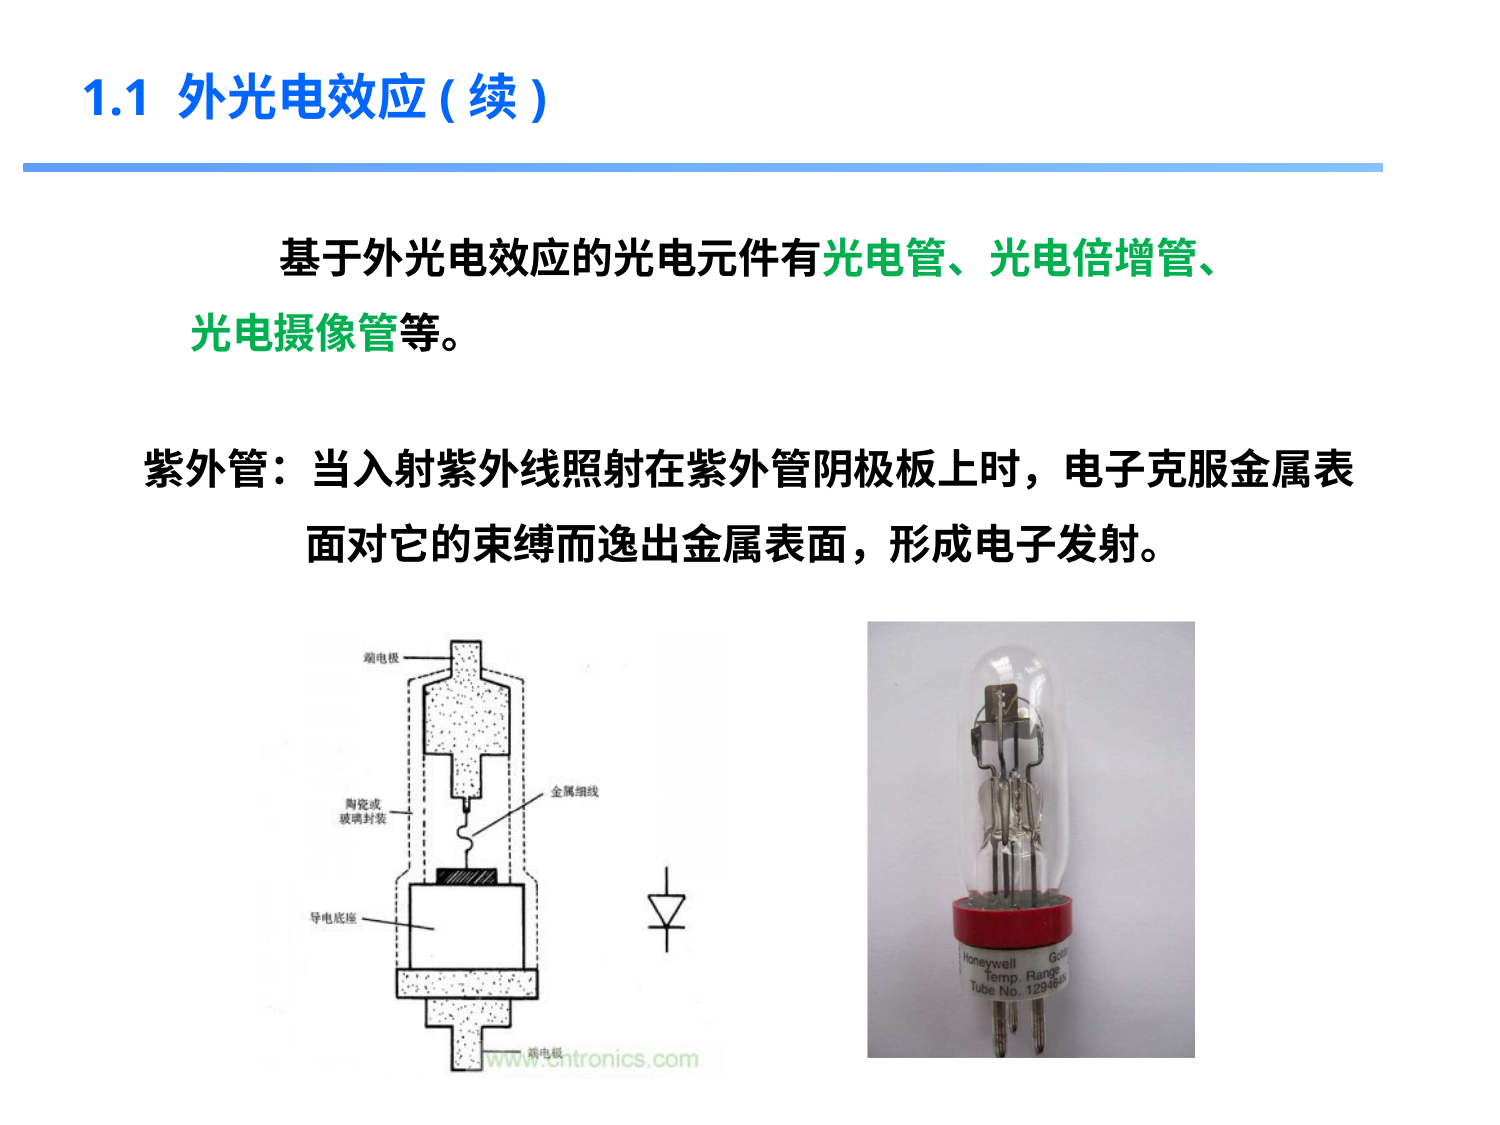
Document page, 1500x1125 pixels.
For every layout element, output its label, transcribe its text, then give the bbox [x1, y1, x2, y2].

picture [812, 622, 1250, 1057]
picture [259, 632, 724, 1079]
text_box 基于外光电效应的光电元件有光电管、光电倍增管、光电摄像管等。 [175, 199, 1278, 364]
text_box 1.1 外光电效应(续) [66, 58, 562, 134]
list 紫外管：当入射紫外线照射在紫外管阴极板上时，电子克服金属表面对它的束缚而逸出金属表面，形成电子发射。 [128, 409, 1407, 587]
text_box [21, 162, 1385, 174]
